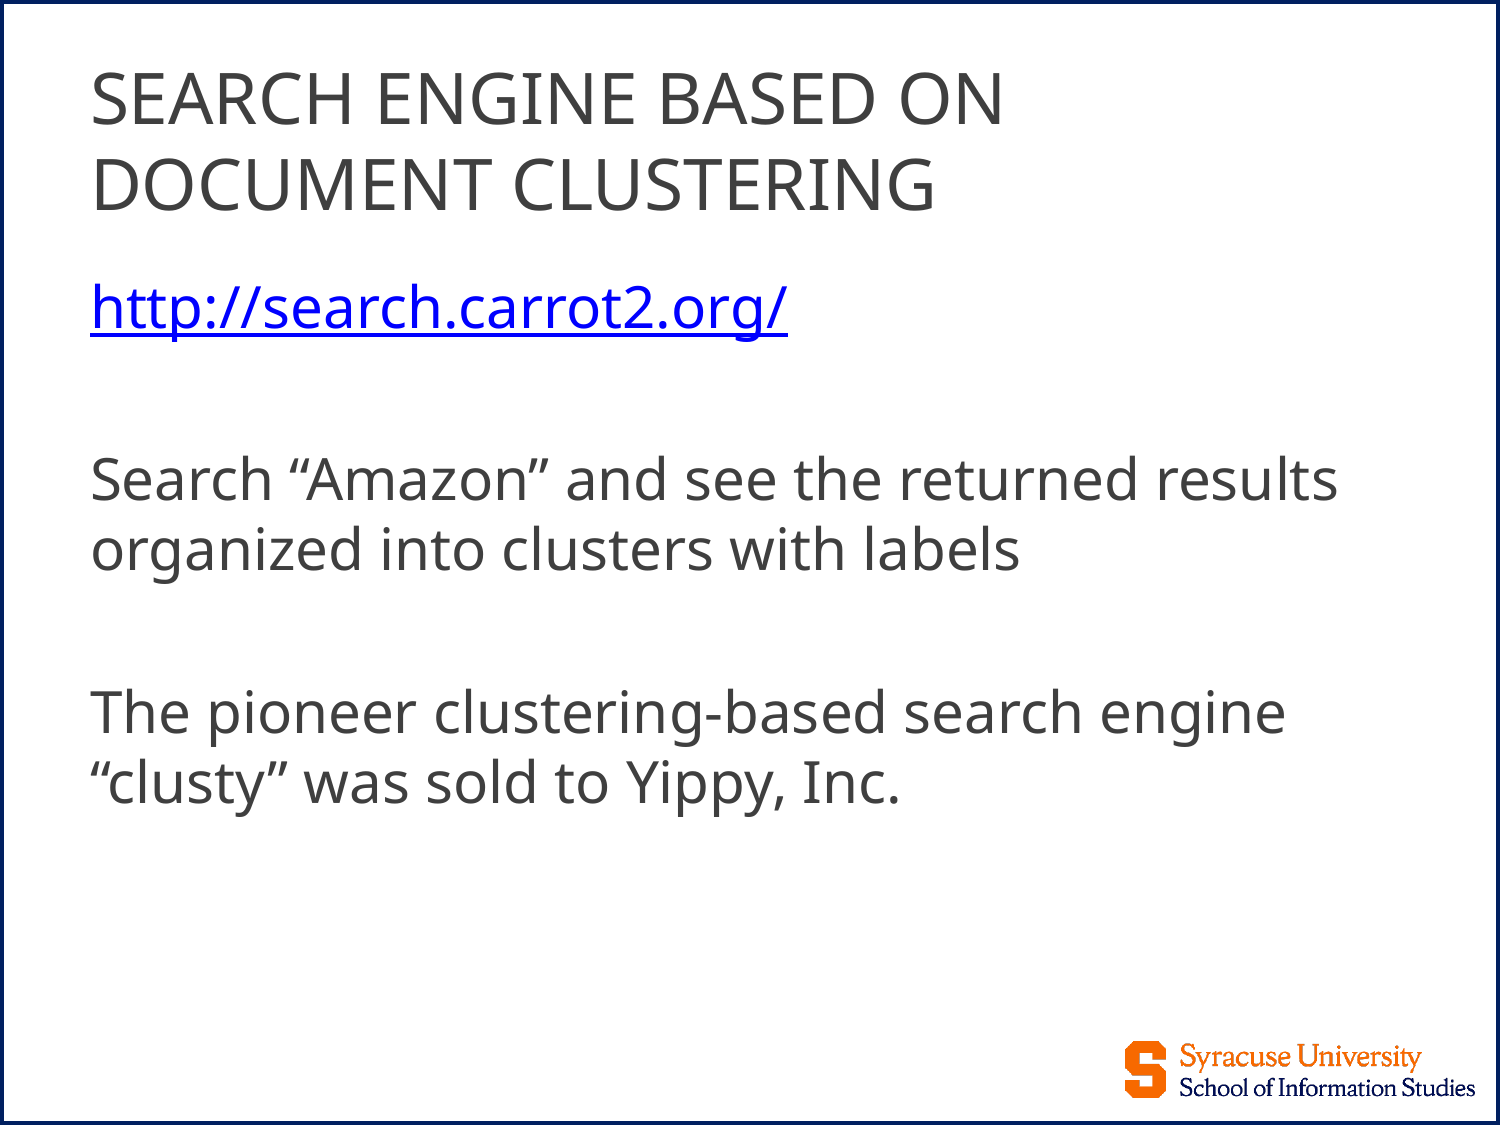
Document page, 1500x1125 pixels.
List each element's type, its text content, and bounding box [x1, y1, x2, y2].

title SEARCH ENGINE BASED ON DOCUMENT CLUSTERING [75, 45, 1425, 233]
list http://search.carrot2.org/ Search “Amazon” and see the returned results organized into clusters with labels The pioneer clustering-based search engine “clusty” was sold to Yippy, Inc. [75, 262, 1425, 1005]
picture [1125, 1041, 1475, 1098]
